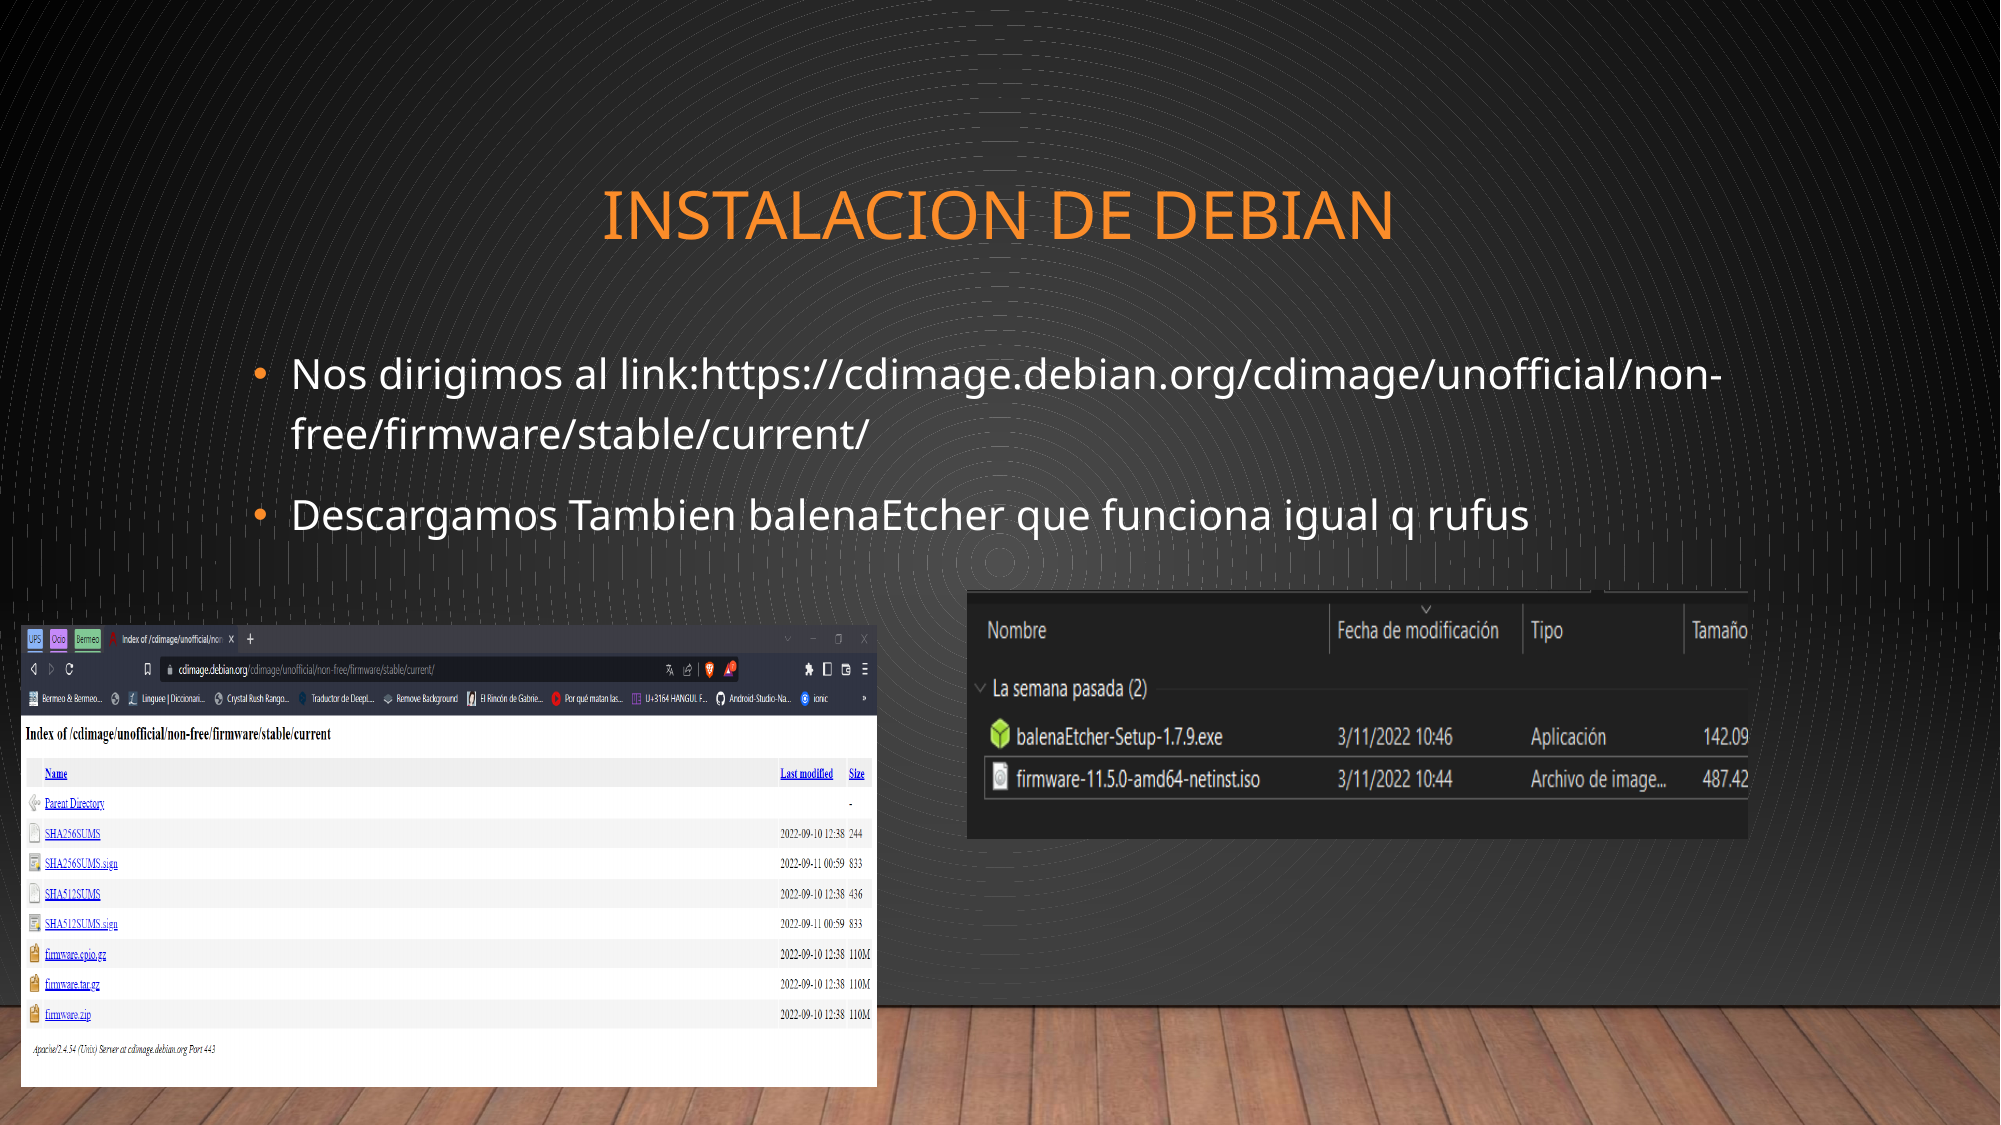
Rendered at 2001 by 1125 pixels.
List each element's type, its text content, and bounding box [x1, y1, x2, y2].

title Instalacion de Debian [238, 131, 1763, 305]
picture [966, 589, 1748, 839]
list Nos dirigimos al link:https://cdimage.debian.org/cdimage/unofficial/non-free/firmware/stable/current/ Descargamos Tambien balenaEtcher que funciona igual q rufus [238, 330, 1763, 897]
picture [0, 625, 2000, 1125]
